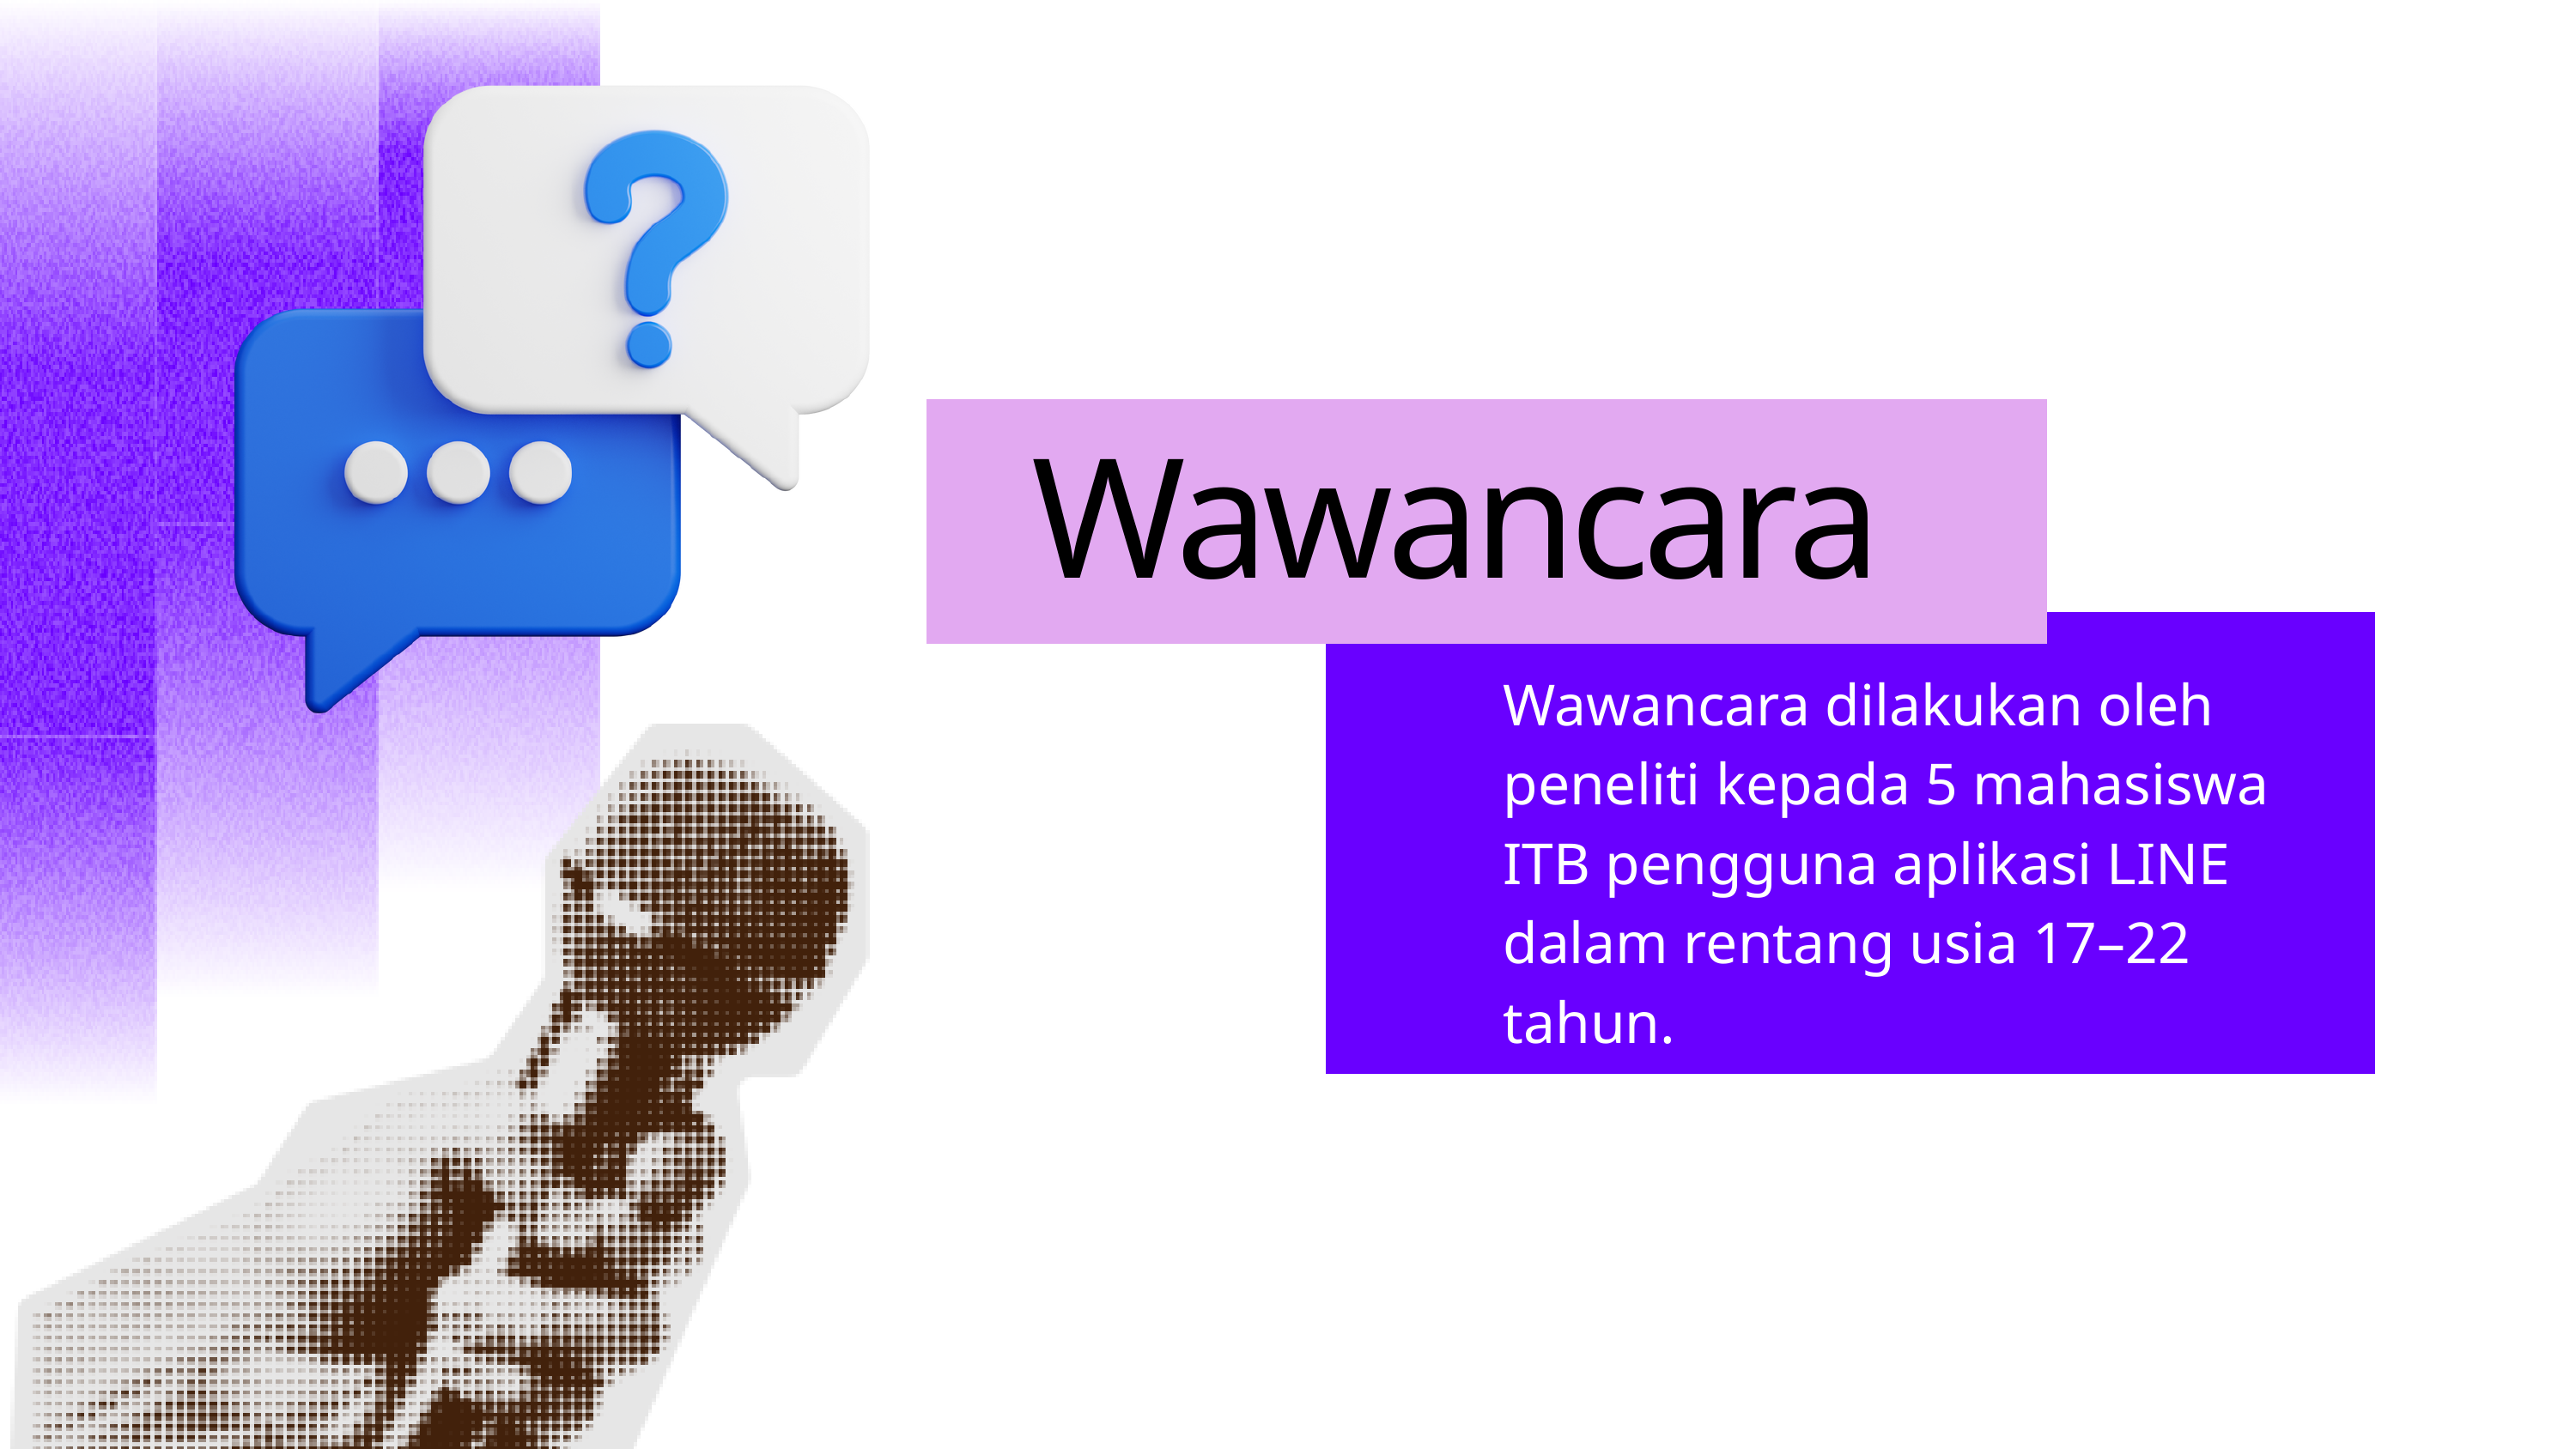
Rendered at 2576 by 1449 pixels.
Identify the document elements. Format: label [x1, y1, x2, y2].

text_box [234, 85, 870, 713]
text_box [0, 0, 600, 724]
text_box [0, 724, 870, 1449]
text_box [926, 398, 2576, 1075]
